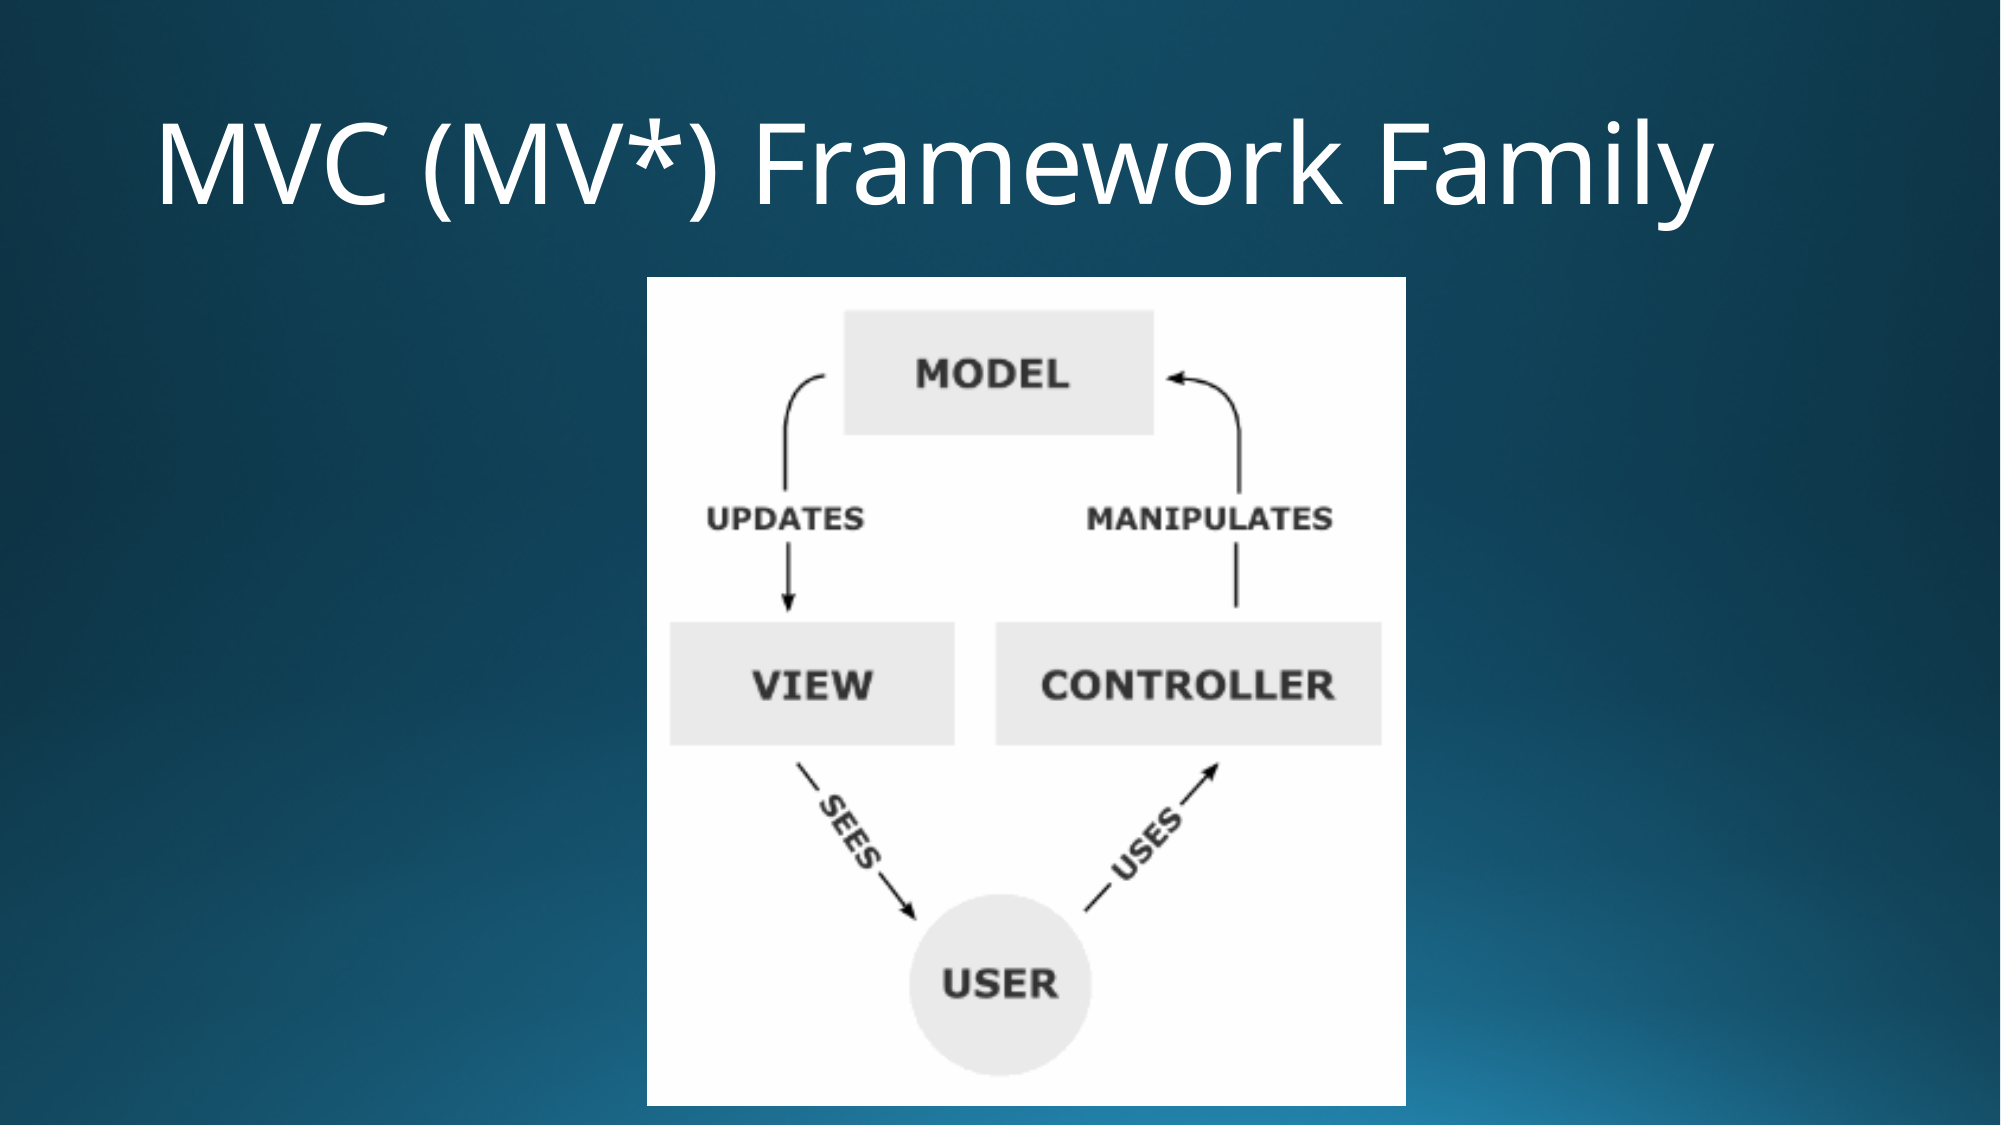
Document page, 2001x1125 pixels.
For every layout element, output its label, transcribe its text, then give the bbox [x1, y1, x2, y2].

title MVC (MV*) Framework Family [137, 59, 1863, 278]
picture [0, 0, 2001, 1125]
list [647, 277, 1406, 1106]
